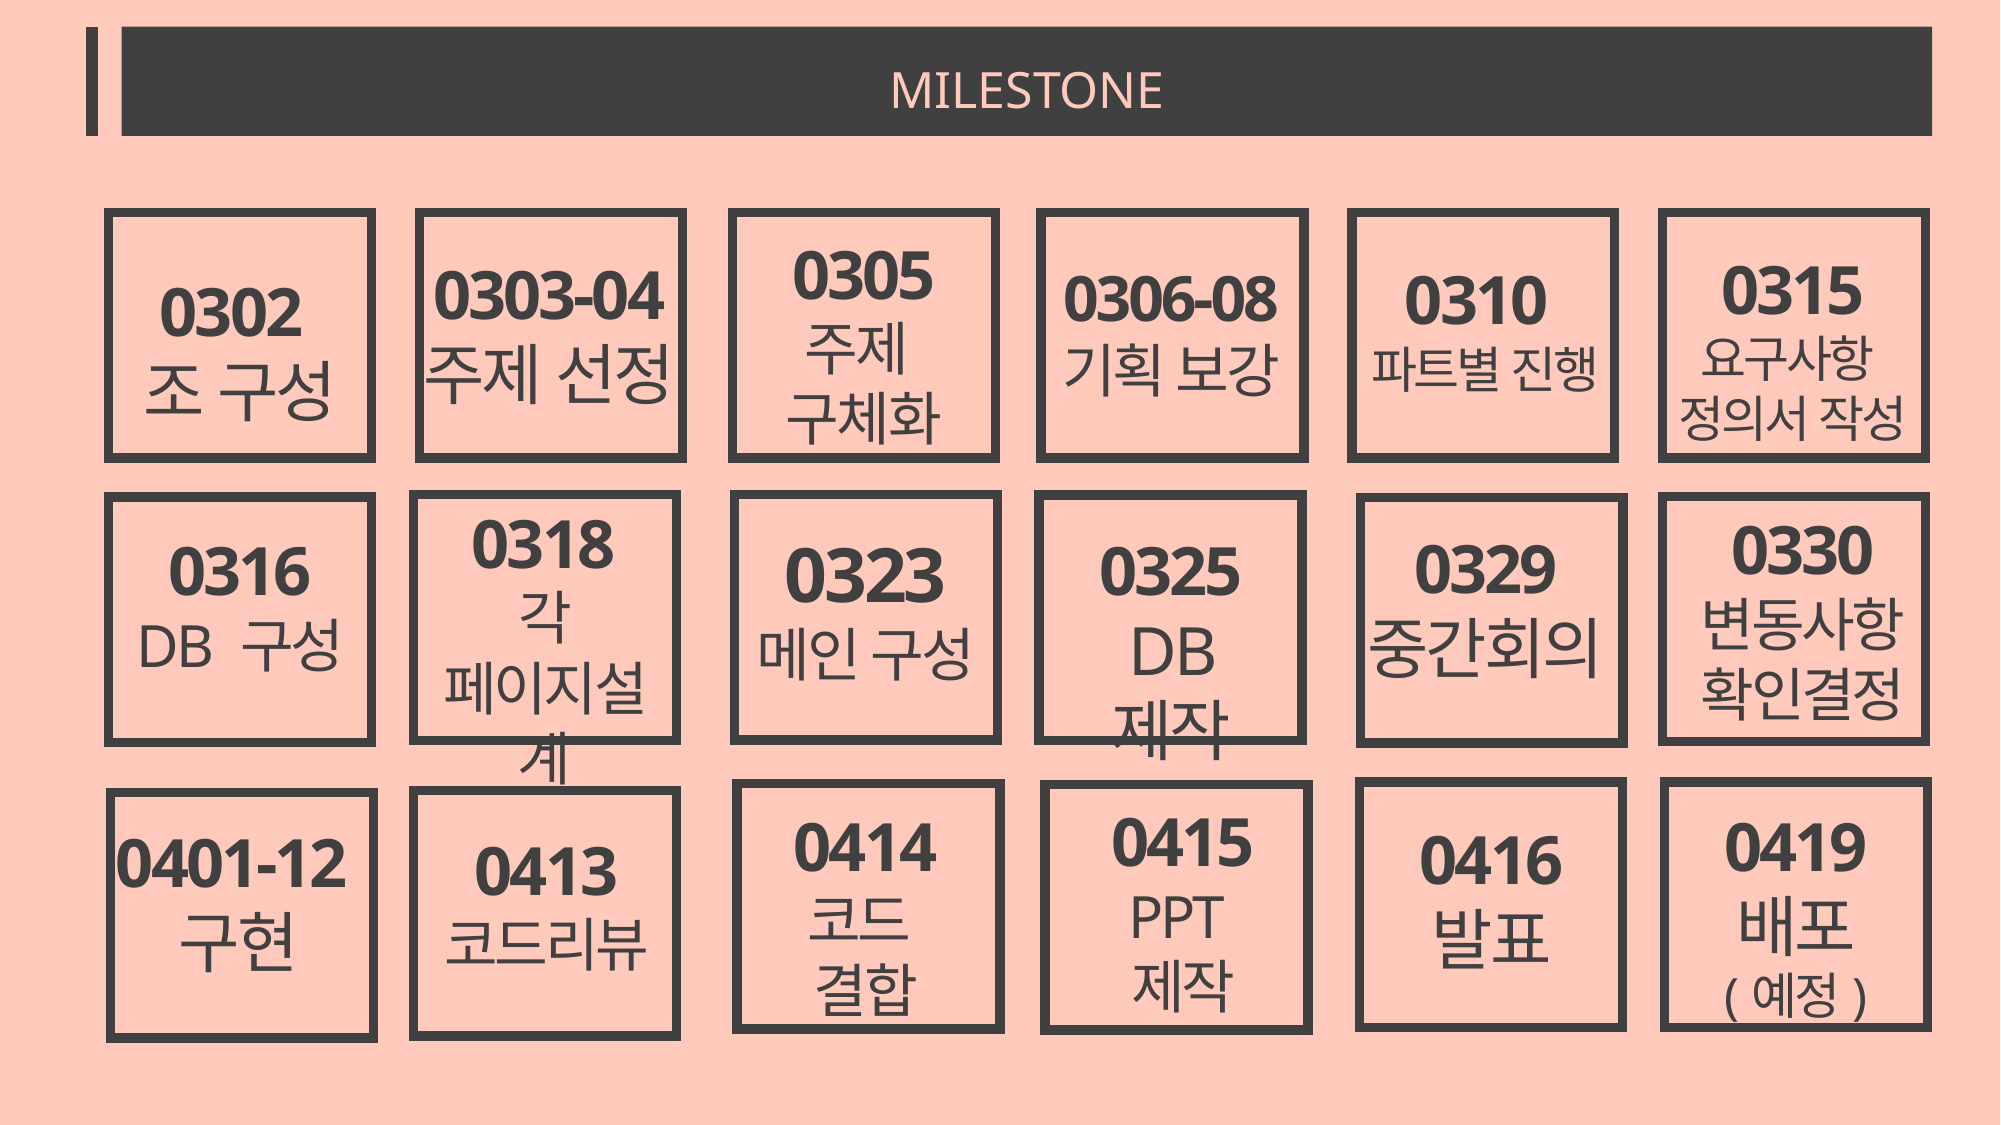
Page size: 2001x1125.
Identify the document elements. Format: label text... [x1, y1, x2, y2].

text_box MILESTONE [786, 51, 1268, 126]
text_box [91, 212, 1928, 1039]
text_box [121, 26, 1933, 137]
